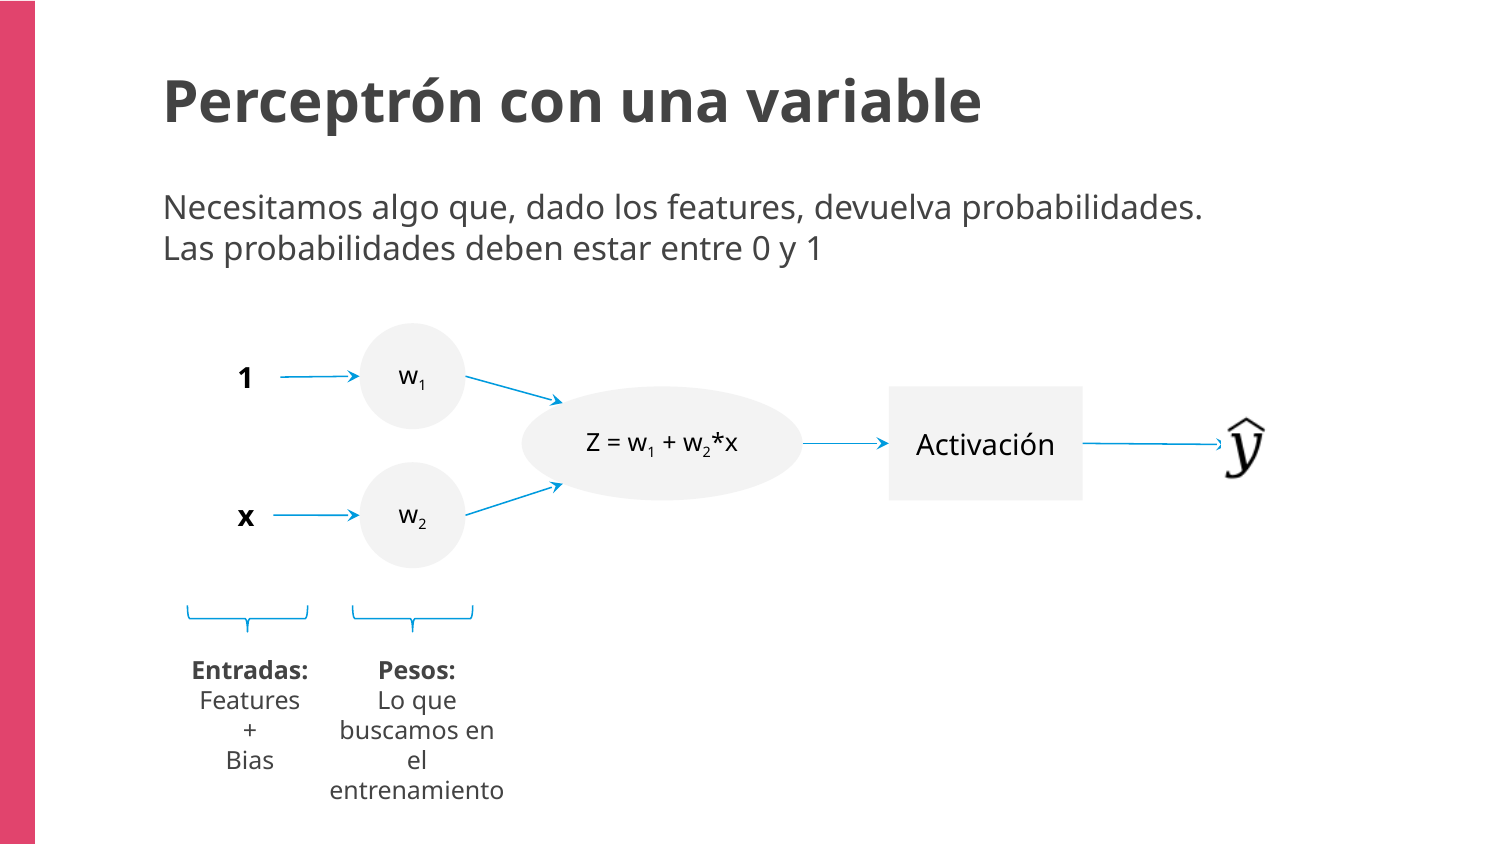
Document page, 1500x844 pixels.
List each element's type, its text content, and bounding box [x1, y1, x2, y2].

text_box Entradas: Features + Bias [172, 639, 312, 688]
text_box [352, 605, 473, 632]
text_box Activación [888, 386, 1083, 501]
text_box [465, 375, 564, 404]
text_box Z = w1 + w2*x [521, 386, 803, 501]
picture [1220, 410, 1270, 493]
text_box w2 [359, 462, 466, 569]
text_box x [222, 482, 274, 548]
text_box 1 [222, 344, 281, 410]
text_box w1 [359, 323, 466, 430]
text_box Pesos: Lo que buscamos en el entrenamiento [312, 639, 523, 688]
text_box Necesitamos algo que, dado los features, devuelva probabilidades. Las probabilidades deben estar entre 0 y 1 [147, 171, 1290, 255]
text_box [465, 483, 564, 516]
text_box Perceptrón con una variable [147, 49, 1350, 146]
text_box [187, 605, 308, 632]
